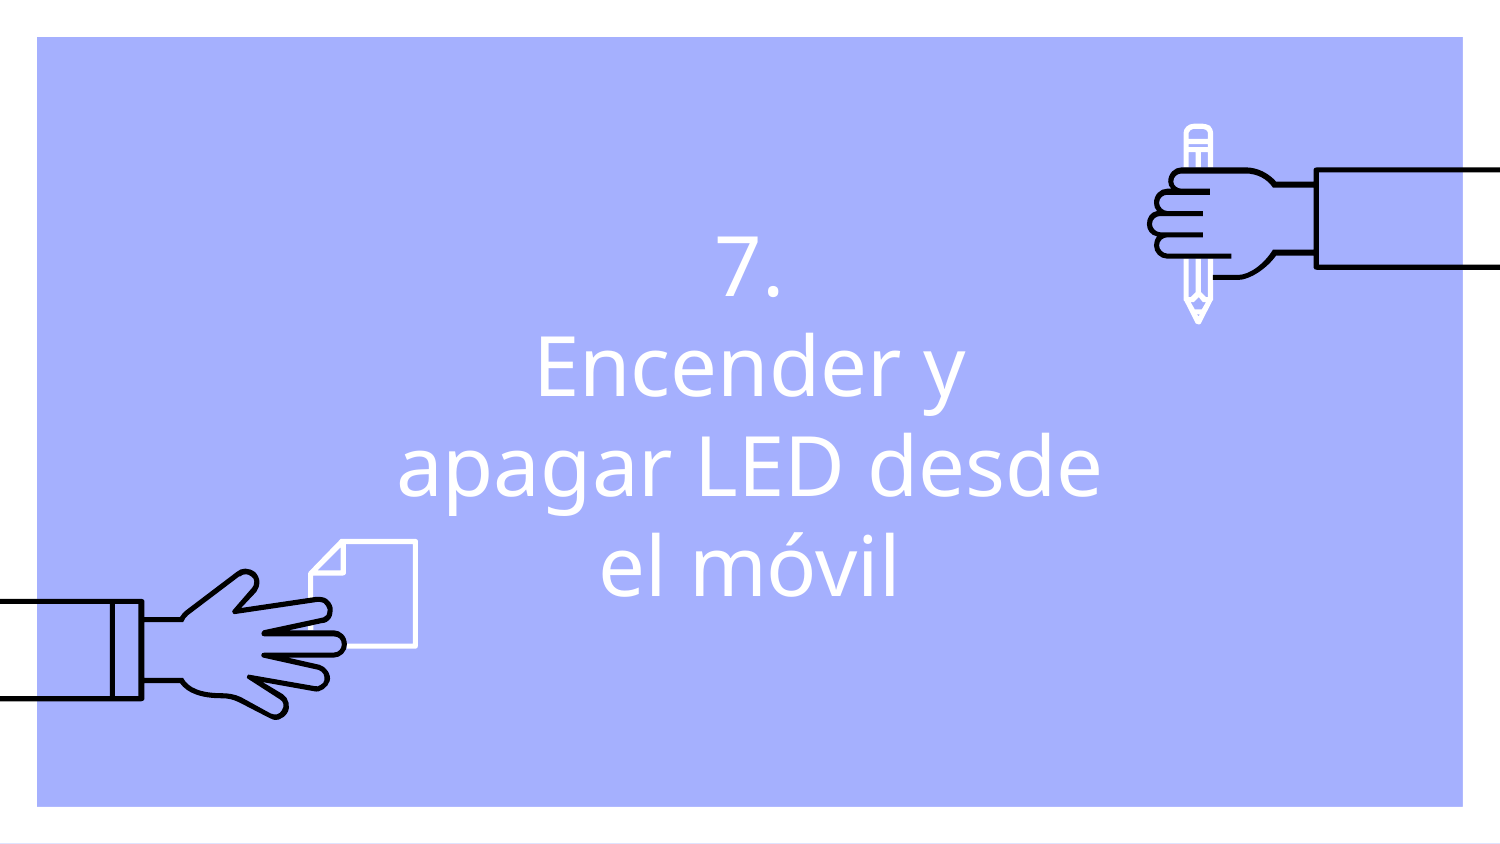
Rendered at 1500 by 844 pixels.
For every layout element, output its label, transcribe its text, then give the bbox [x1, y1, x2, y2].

title 7. Encender y apagar LED desde el móvil [373, 215, 1126, 628]
